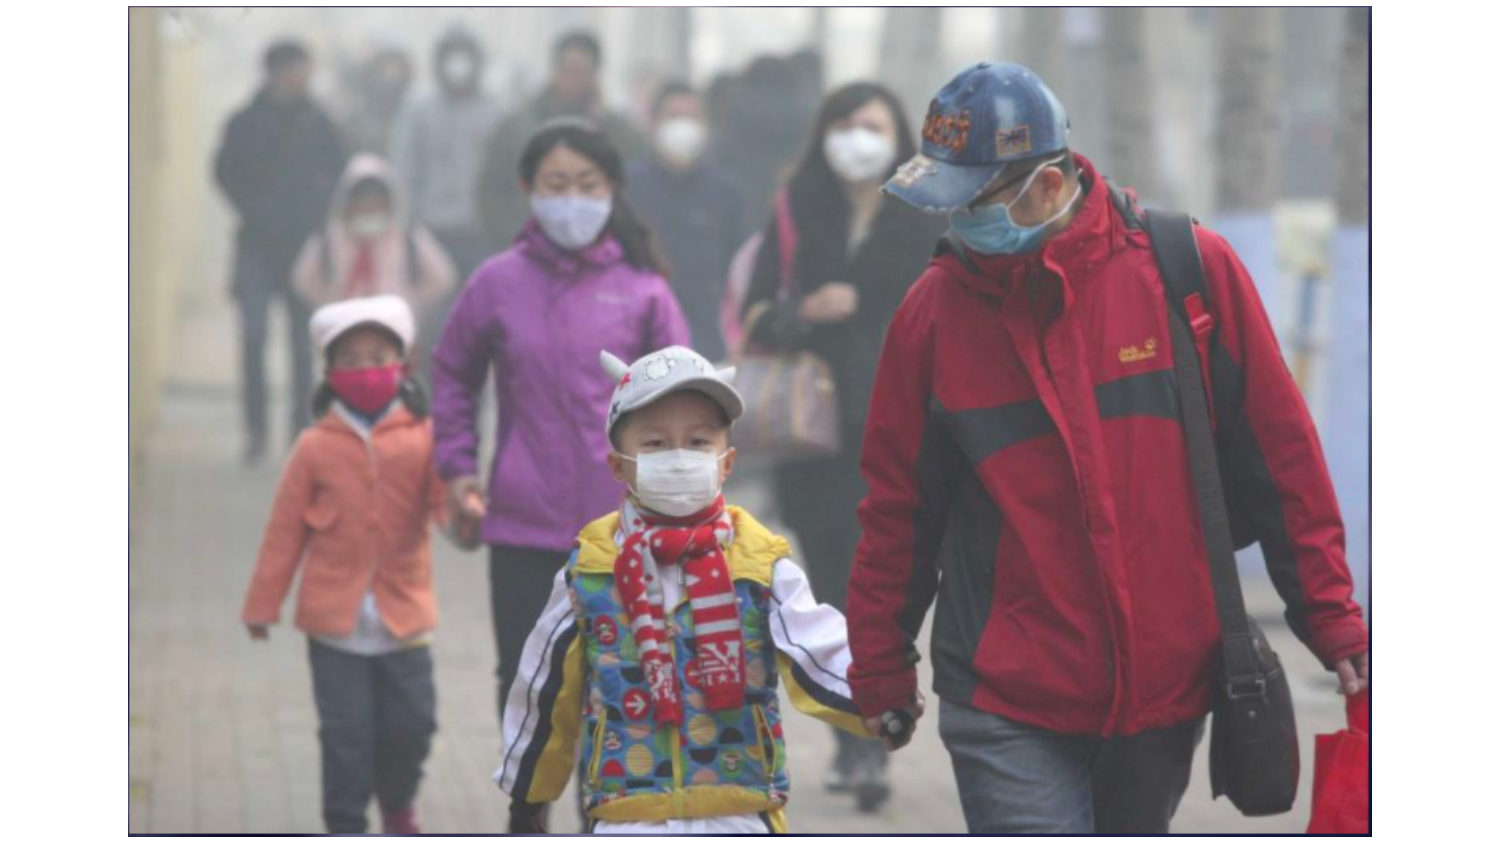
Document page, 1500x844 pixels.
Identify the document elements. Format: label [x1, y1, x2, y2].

picture [128, 6, 1372, 837]
